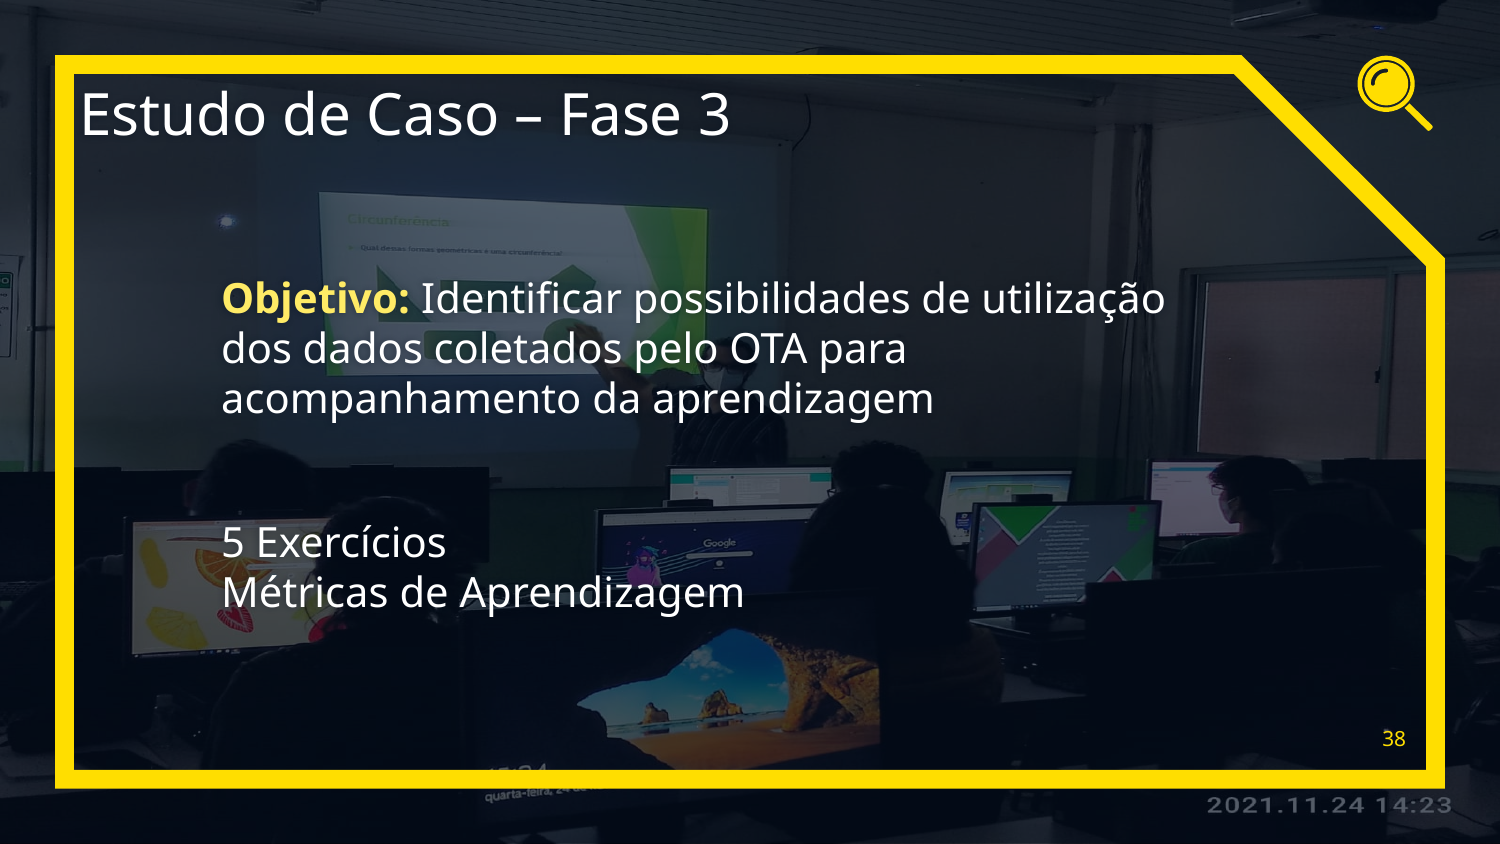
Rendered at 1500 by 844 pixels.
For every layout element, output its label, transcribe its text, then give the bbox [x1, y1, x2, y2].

slide_number 38 [1366, 711, 1406, 755]
picture [0, 0, 1500, 844]
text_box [1357, 55, 1433, 132]
text_box Objetivo: Identificar possibilidades de utilização dos dados coletados pelo OTA para acompanhamento da aprendizagem [220, 292, 1238, 422]
title Estudo de Caso – Fase 3 [79, 67, 1182, 147]
text_box 5 Exercícios Métricas de Aprendizagem [221, 514, 780, 616]
